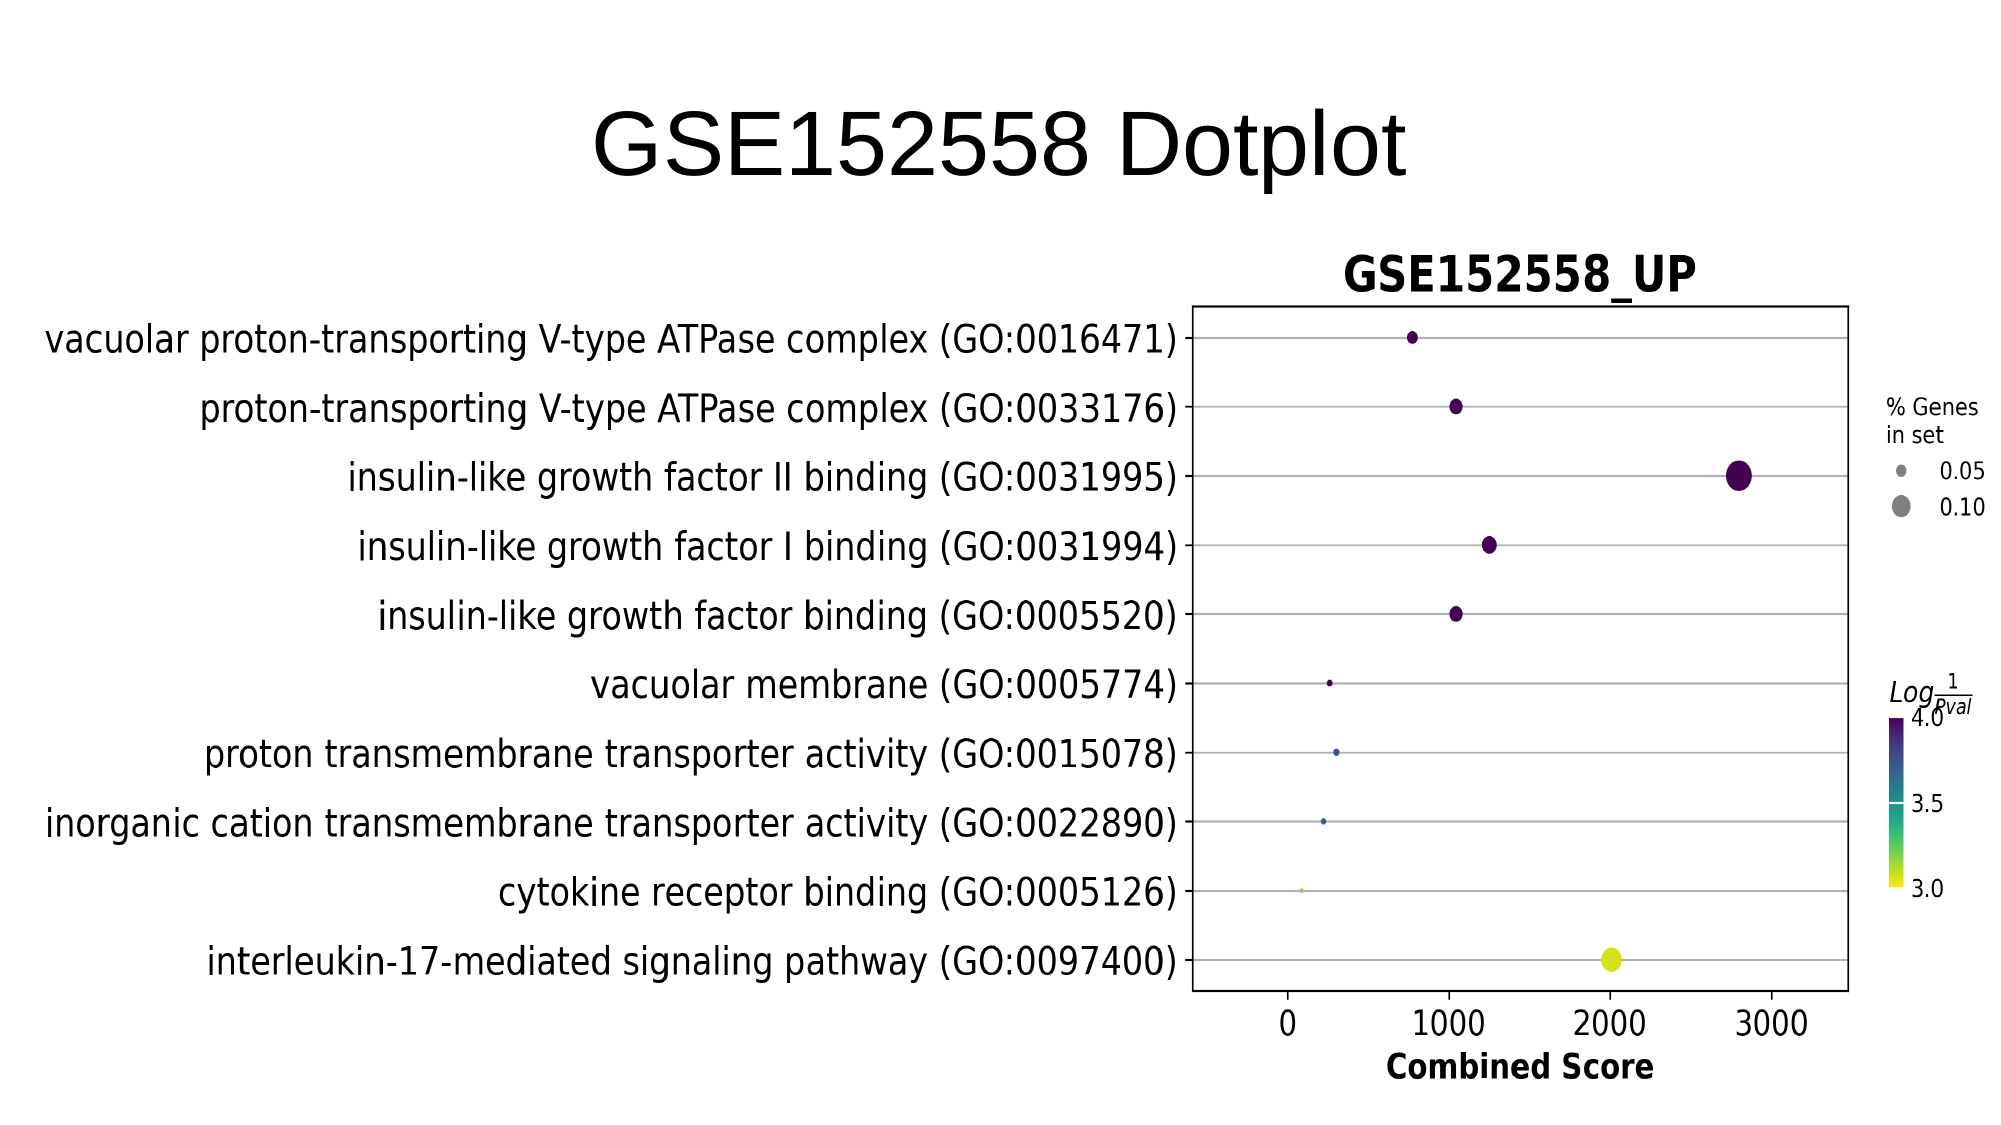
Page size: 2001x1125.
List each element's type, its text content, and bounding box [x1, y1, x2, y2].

picture [29, 235, 2000, 1103]
title GSE152558 Dotplot [99, 44, 1900, 233]
